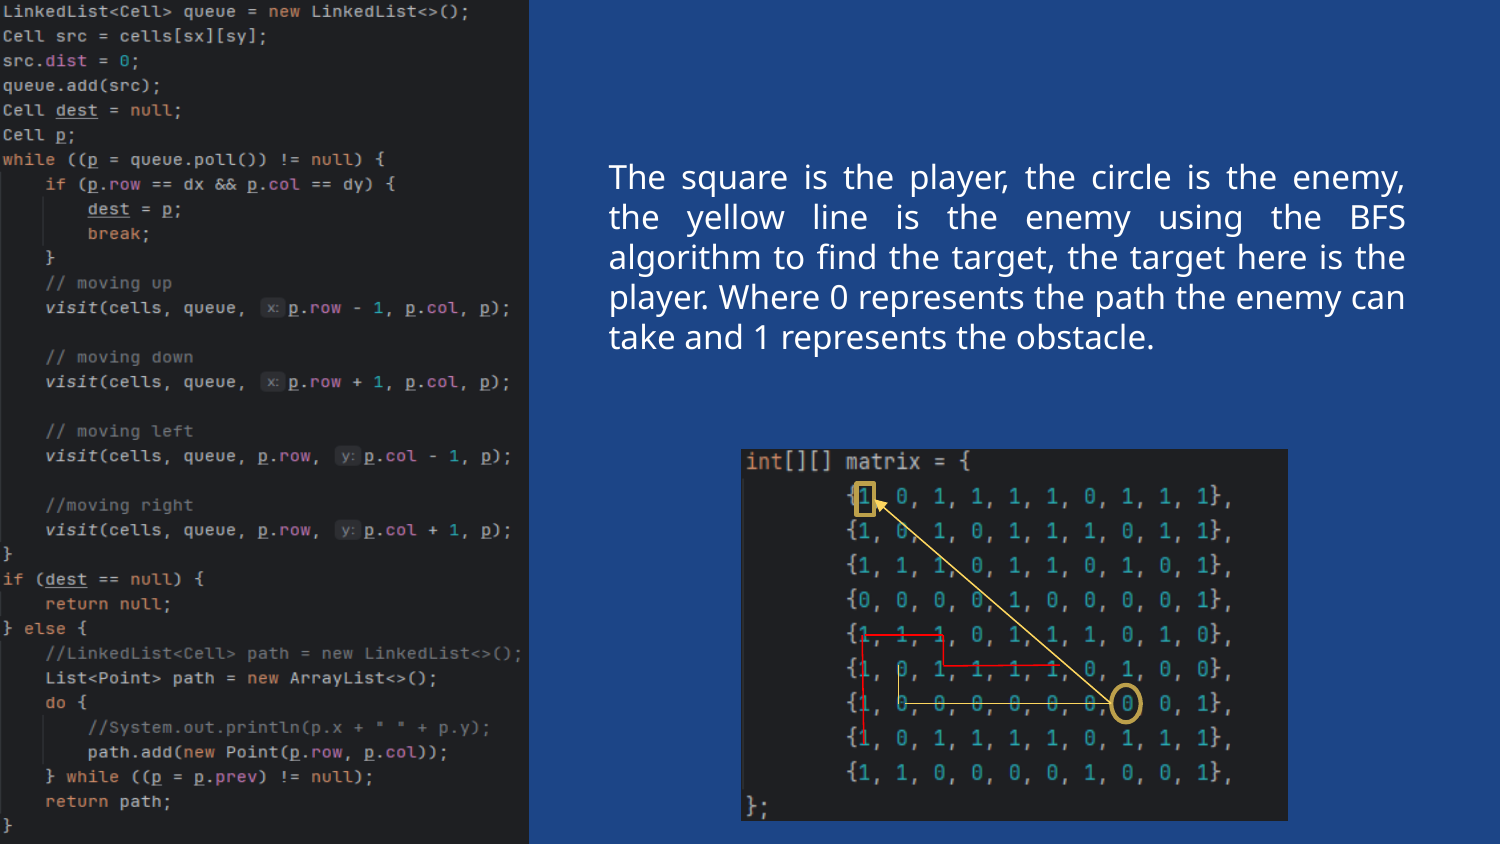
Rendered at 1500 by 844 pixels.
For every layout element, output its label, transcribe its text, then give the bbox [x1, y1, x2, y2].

picture [0, 0, 530, 844]
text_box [874, 499, 1112, 704]
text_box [861, 634, 865, 745]
picture [741, 449, 1288, 821]
list The square is the player, the circle is the enemy, the yellow line is the enemy using the BFS algorithm to find the target, the target here is the player. Where 0 represents the path the enemy can take and 1 represents the obstacle. [593, 141, 1423, 446]
